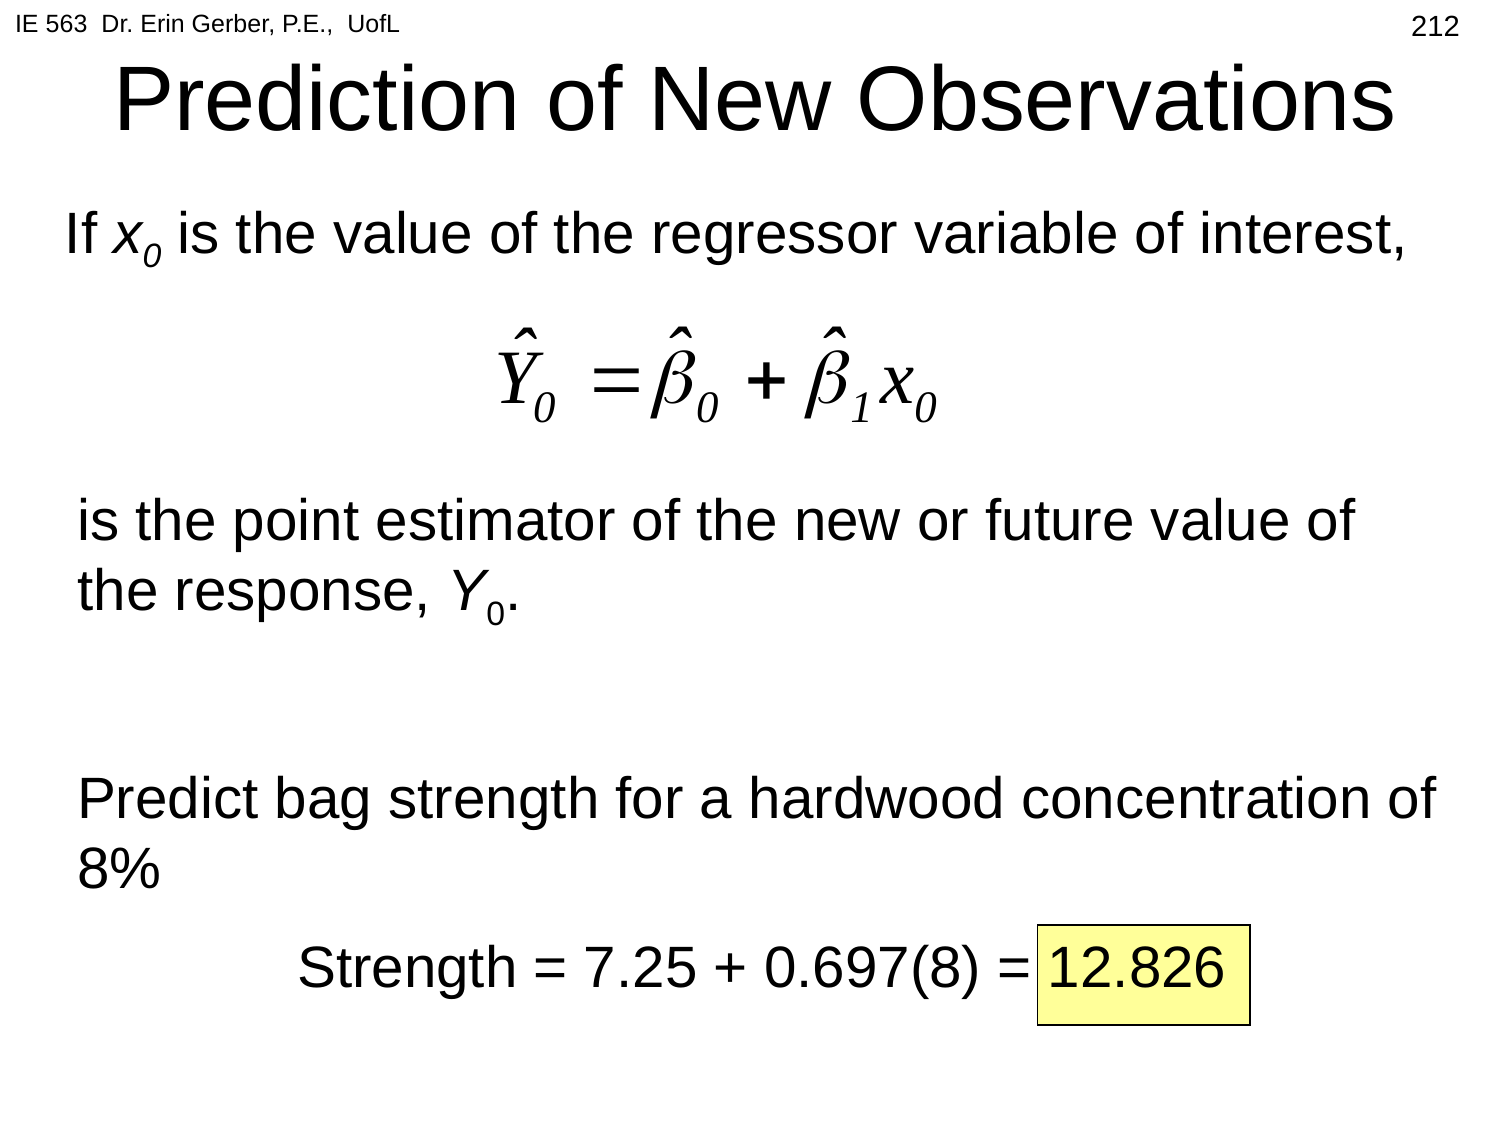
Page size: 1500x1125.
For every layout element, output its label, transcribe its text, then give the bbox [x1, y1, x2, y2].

footer IE 563 Dr. Erin Gerber, P.E., UofL [0, 0, 37, 79]
text_box If x0 is the value of the regressor variable of interest, [49, 187, 1475, 282]
title Prediction of New Observations [37, 0, 1500, 188]
picture [487, 312, 951, 442]
text_box is the point estimator of the new or future value of the response, Y0. Predict bag strength for a hardwood concentration of 8% Strength = 7.25 + 0.697(8) = 12.826 [62, 474, 1463, 1007]
text_box [1037, 1007, 1250, 1025]
